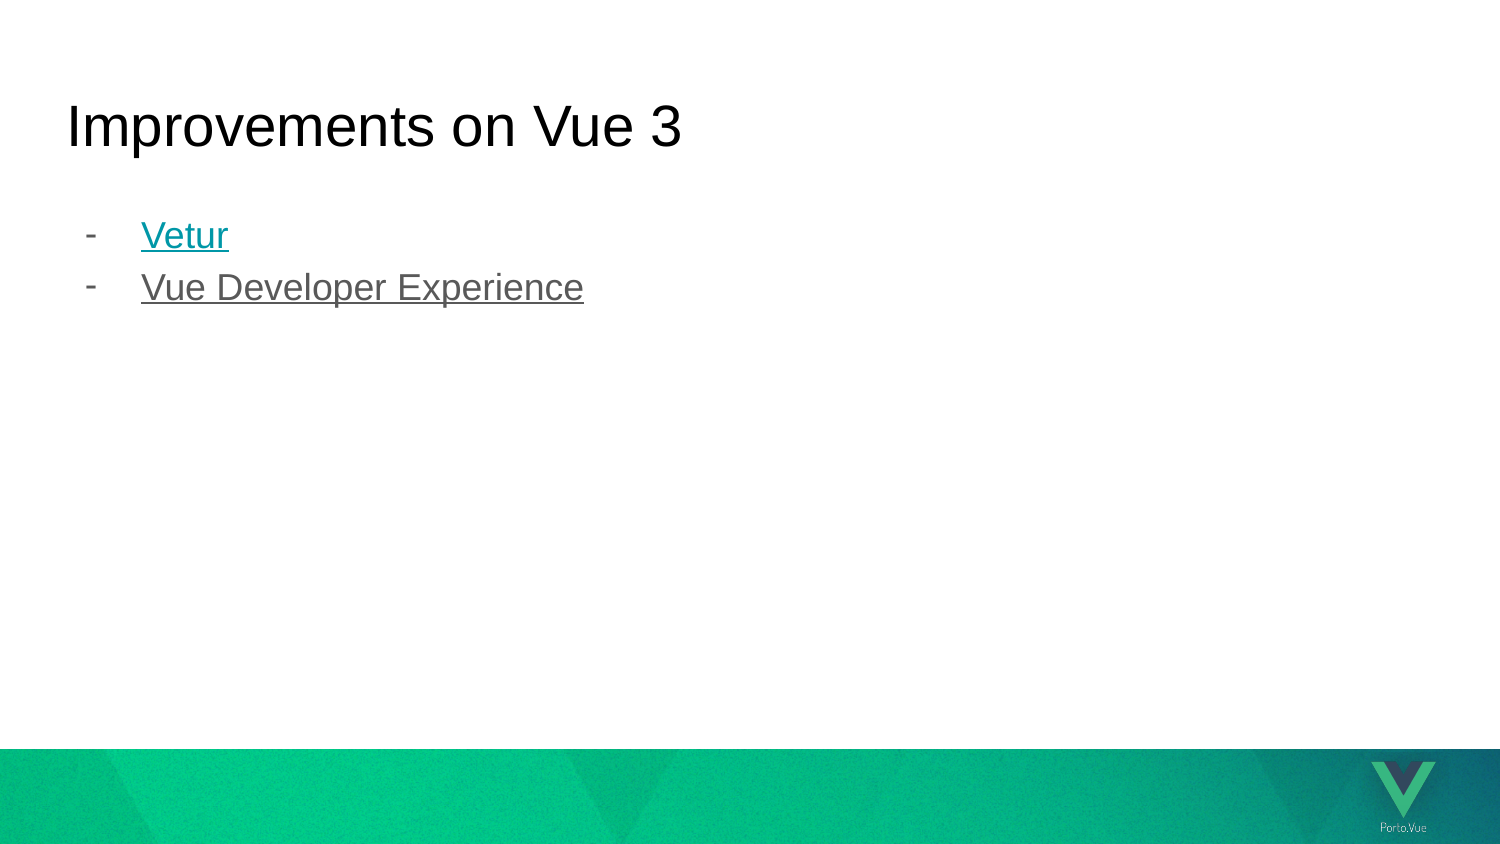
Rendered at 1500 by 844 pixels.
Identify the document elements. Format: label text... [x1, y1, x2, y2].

picture [0, 749, 1500, 844]
list Vetur Vue Developer Experience [51, 189, 1449, 750]
title Improvements on Vue 3 [51, 72, 1449, 167]
